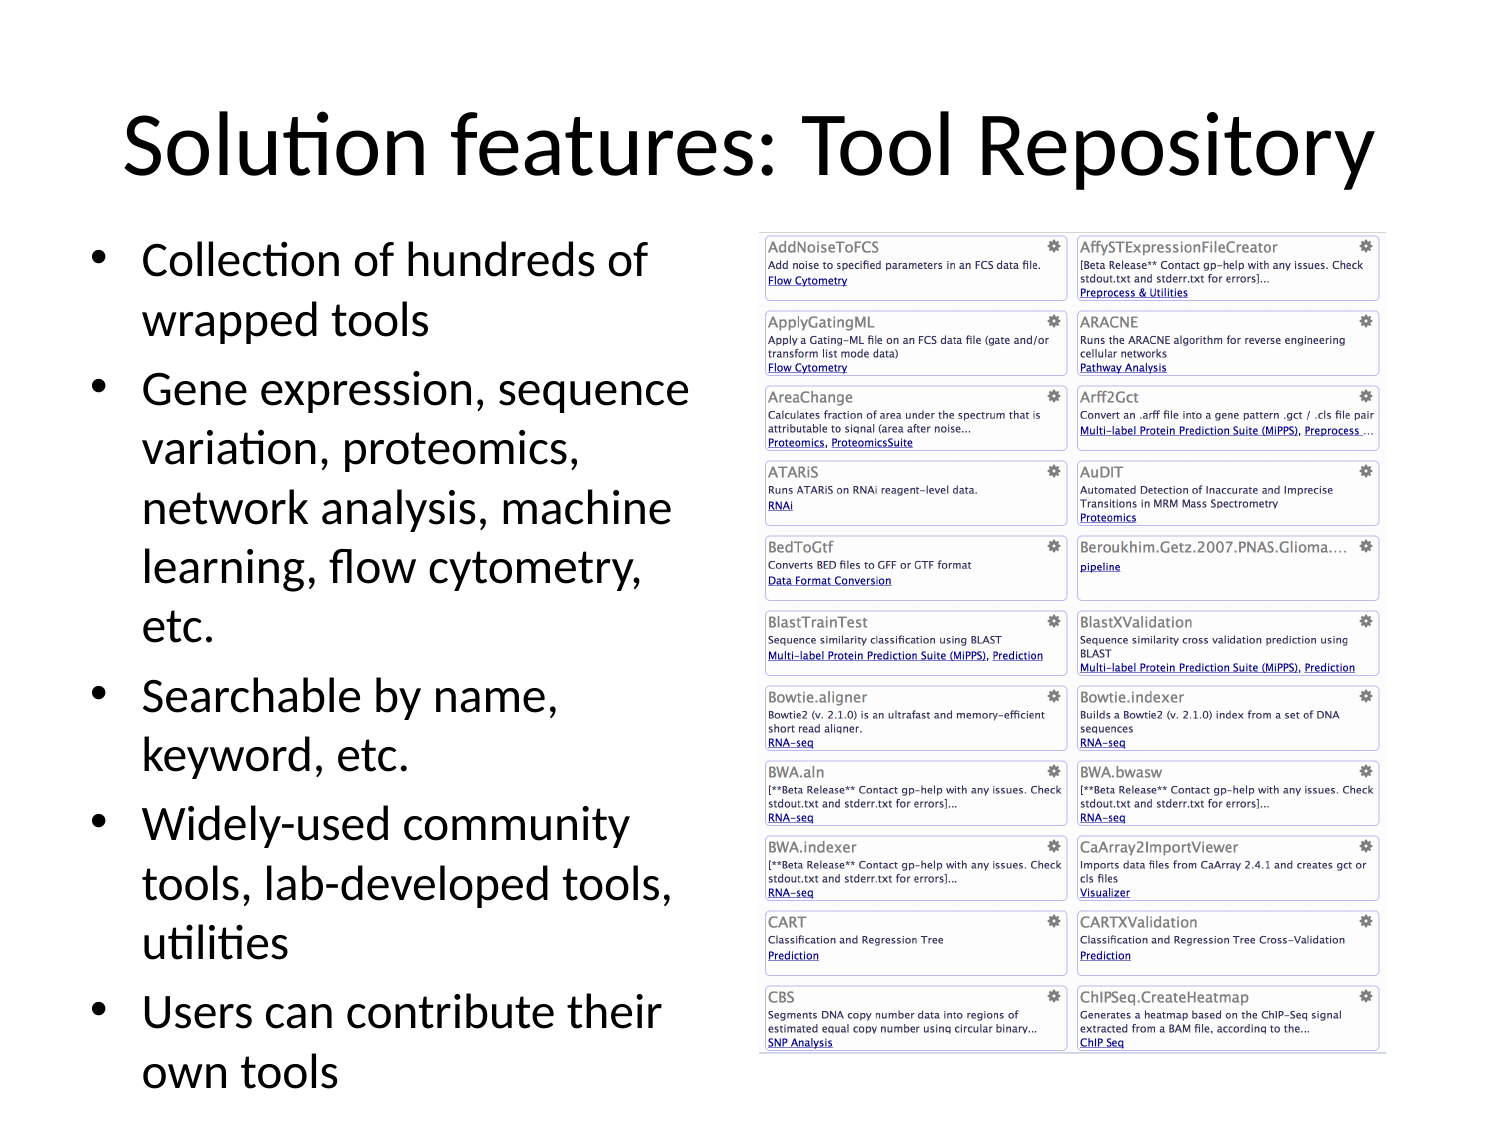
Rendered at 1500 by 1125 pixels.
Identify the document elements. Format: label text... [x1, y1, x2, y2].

list Collection of hundreds of wrapped tools Gene expression, sequence variation, proteomics, network analysis, machine learning, flow cytometry, etc. Searchable by name, keyword, etc. Widely-used community tools, lab-developed tools, utilities Users can contribute their own tools [75, 219, 724, 1108]
title Solution features: Tool Repository [75, 45, 1425, 233]
picture [758, 232, 1386, 1054]
